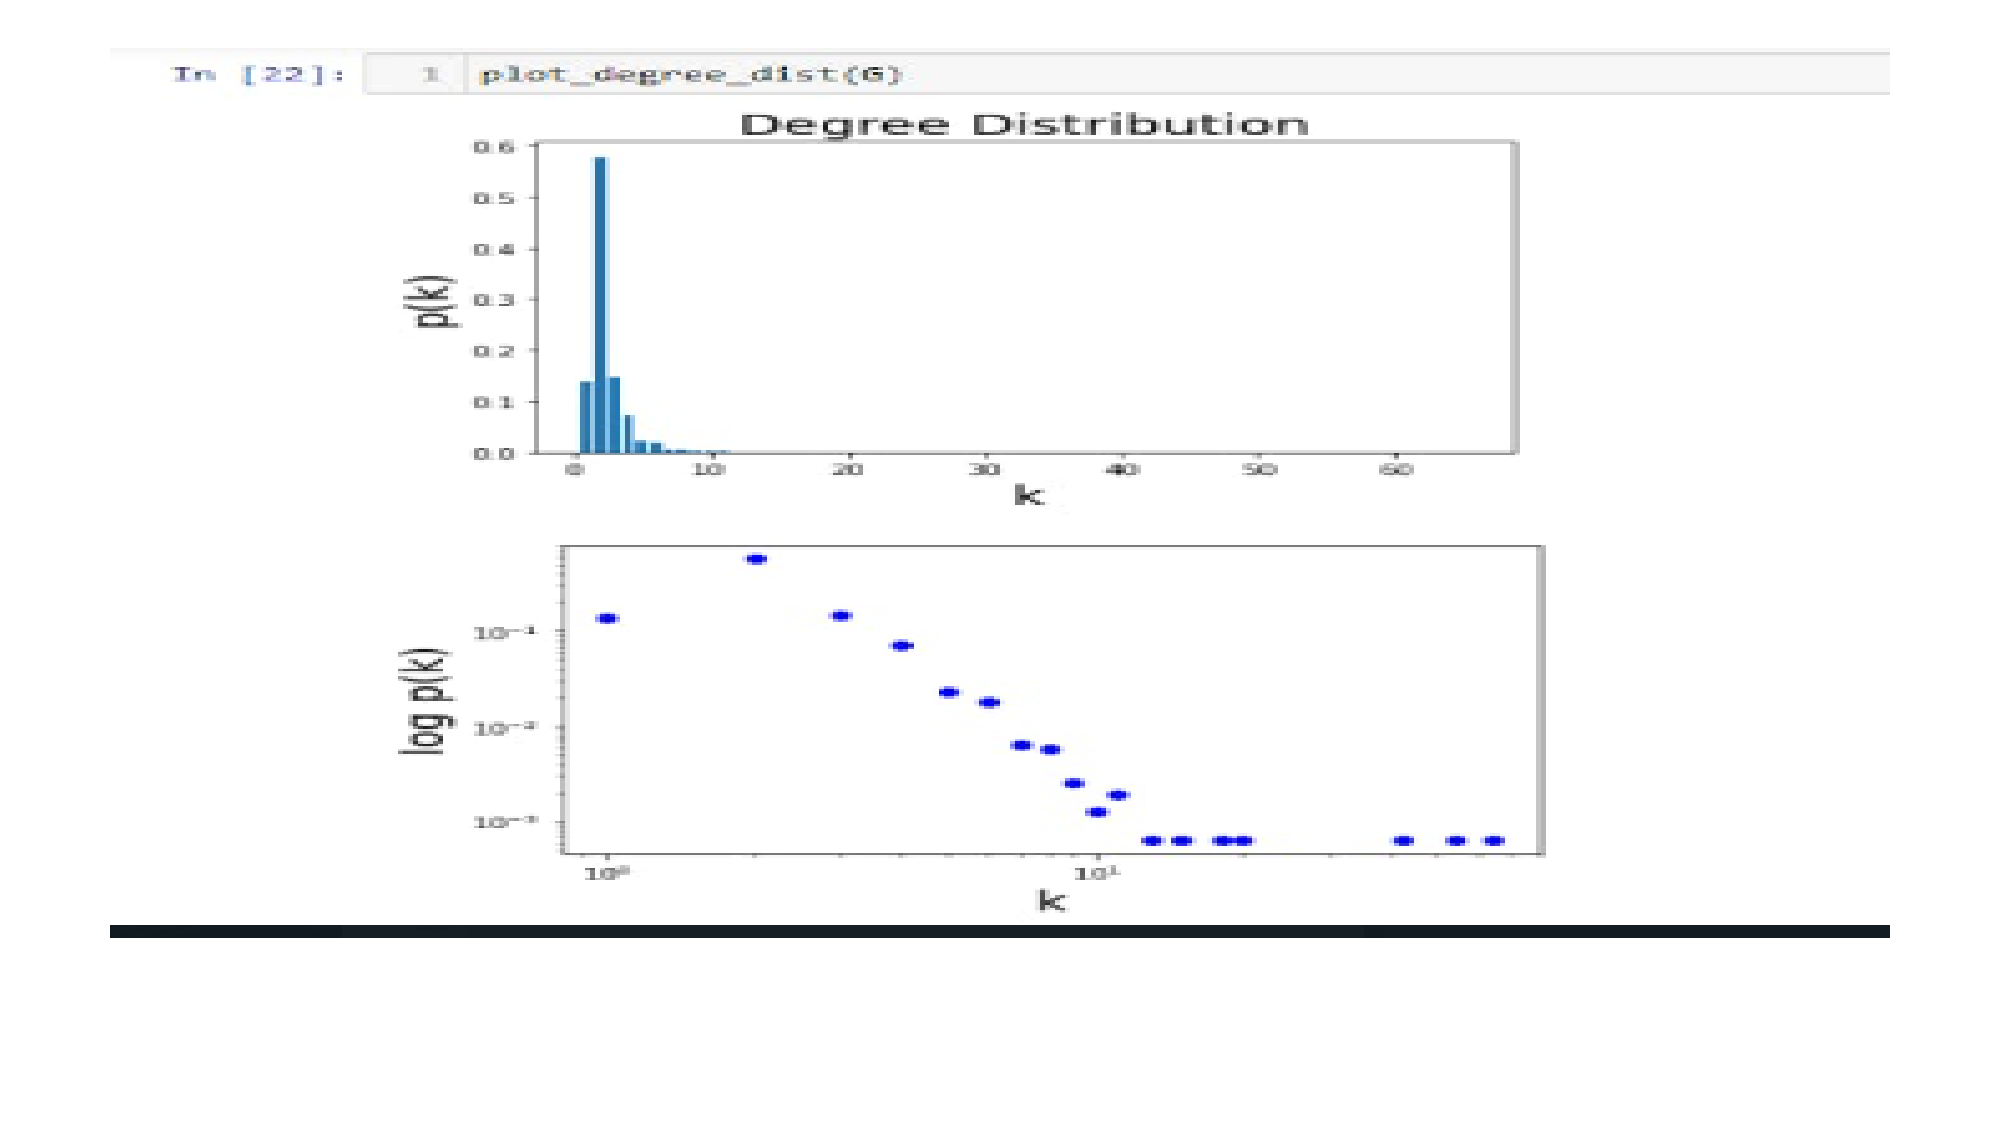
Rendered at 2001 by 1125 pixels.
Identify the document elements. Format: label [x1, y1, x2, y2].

list [110, 48, 1890, 938]
